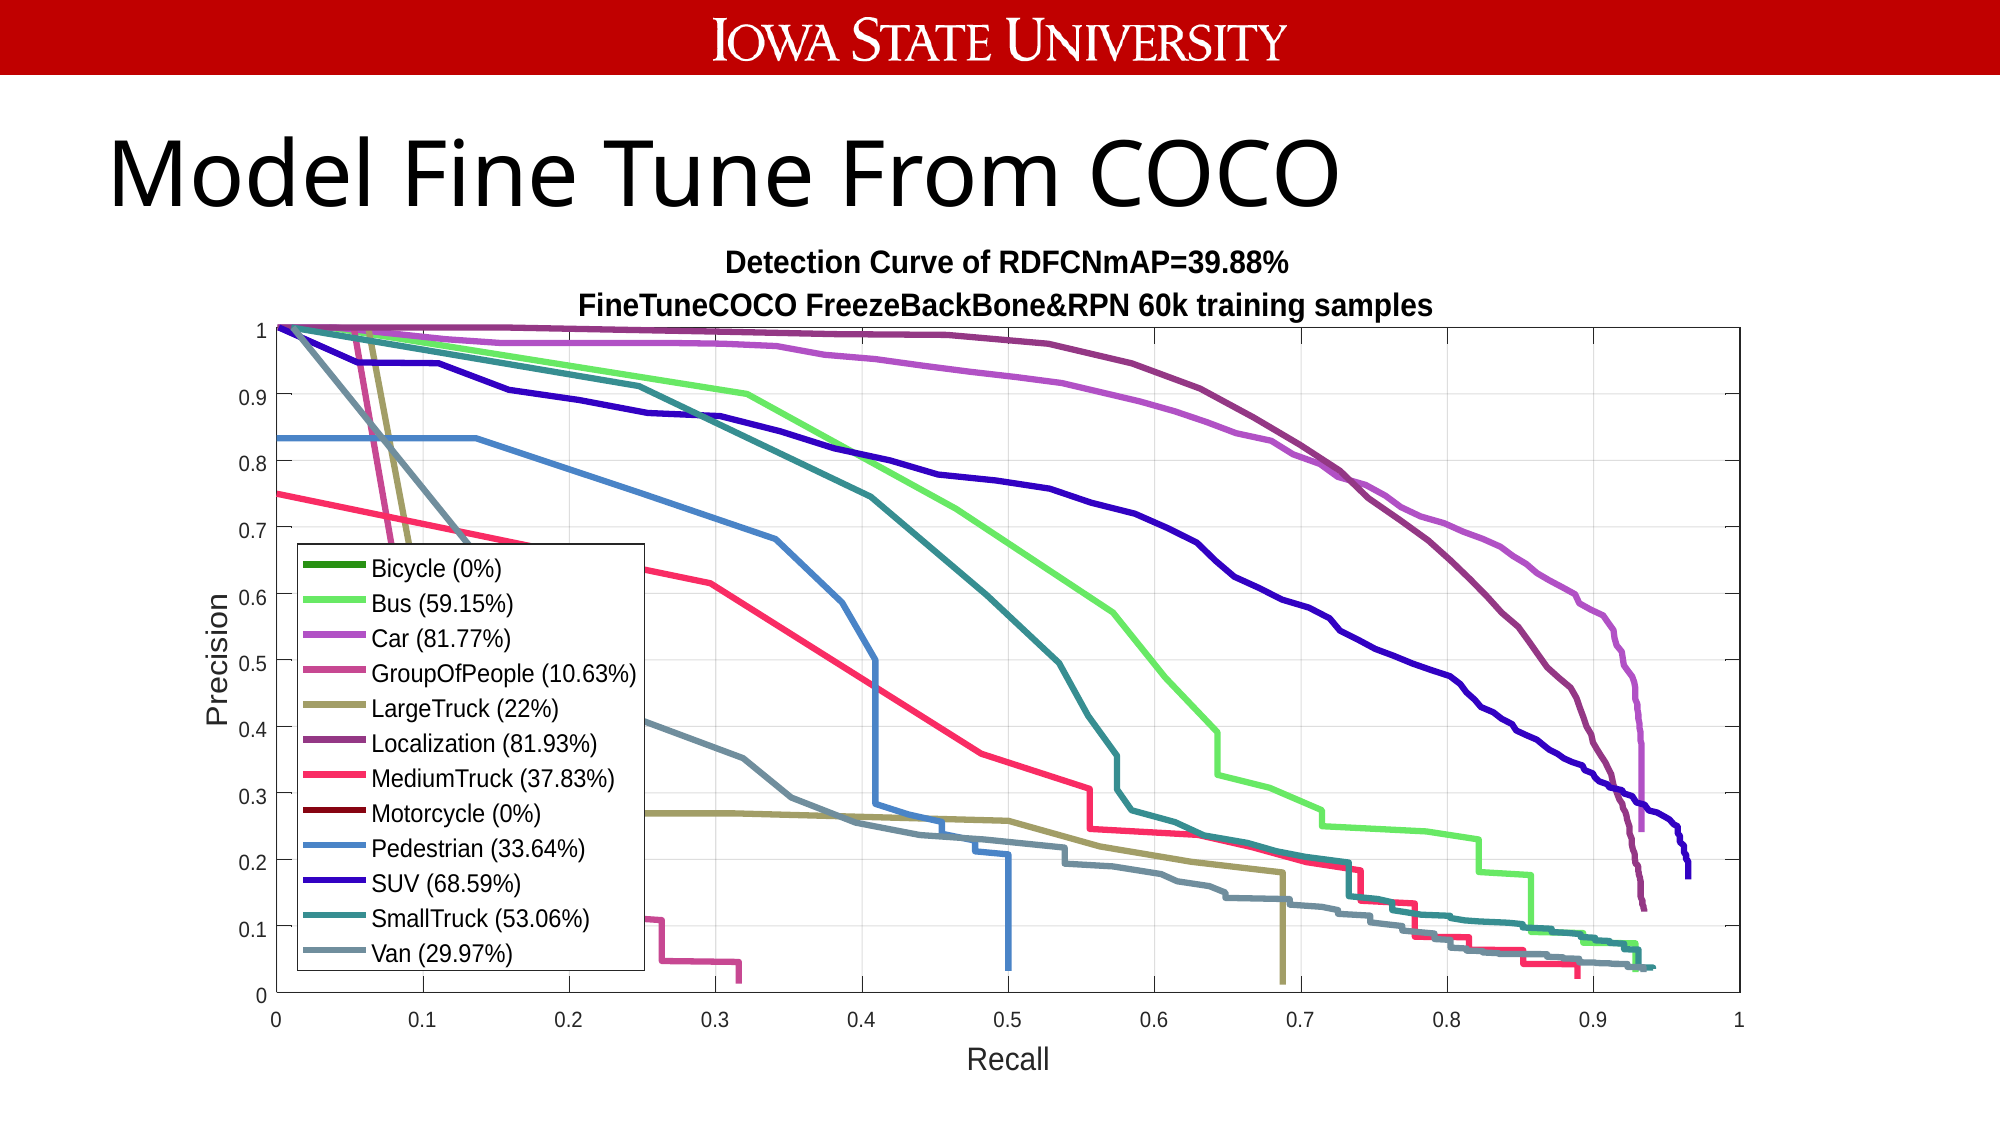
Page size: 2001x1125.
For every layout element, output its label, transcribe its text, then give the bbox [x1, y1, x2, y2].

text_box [0, 0, 2000, 75]
title Model Fine Tune From COCO [91, 75, 1817, 286]
picture [194, 233, 1756, 1075]
